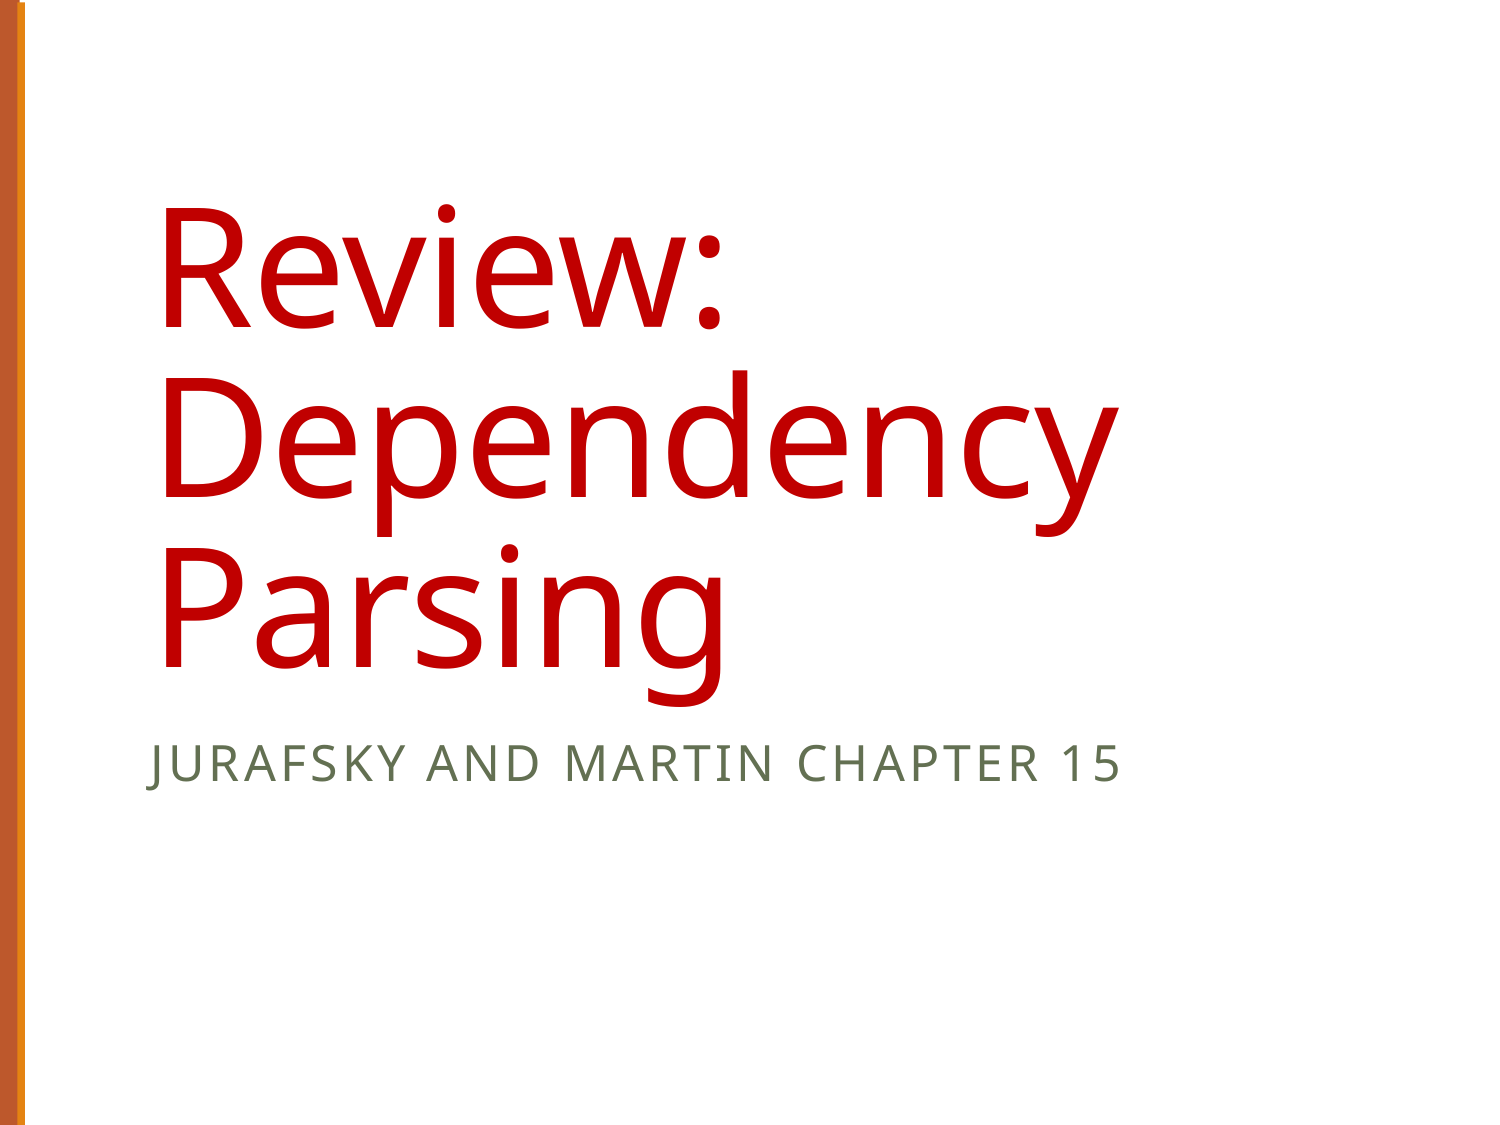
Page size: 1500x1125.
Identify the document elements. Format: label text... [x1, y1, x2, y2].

subtitle Jurafsky and Martin Chapter 15 [135, 730, 1373, 919]
title Review: Dependency Parsing [135, 124, 1373, 710]
